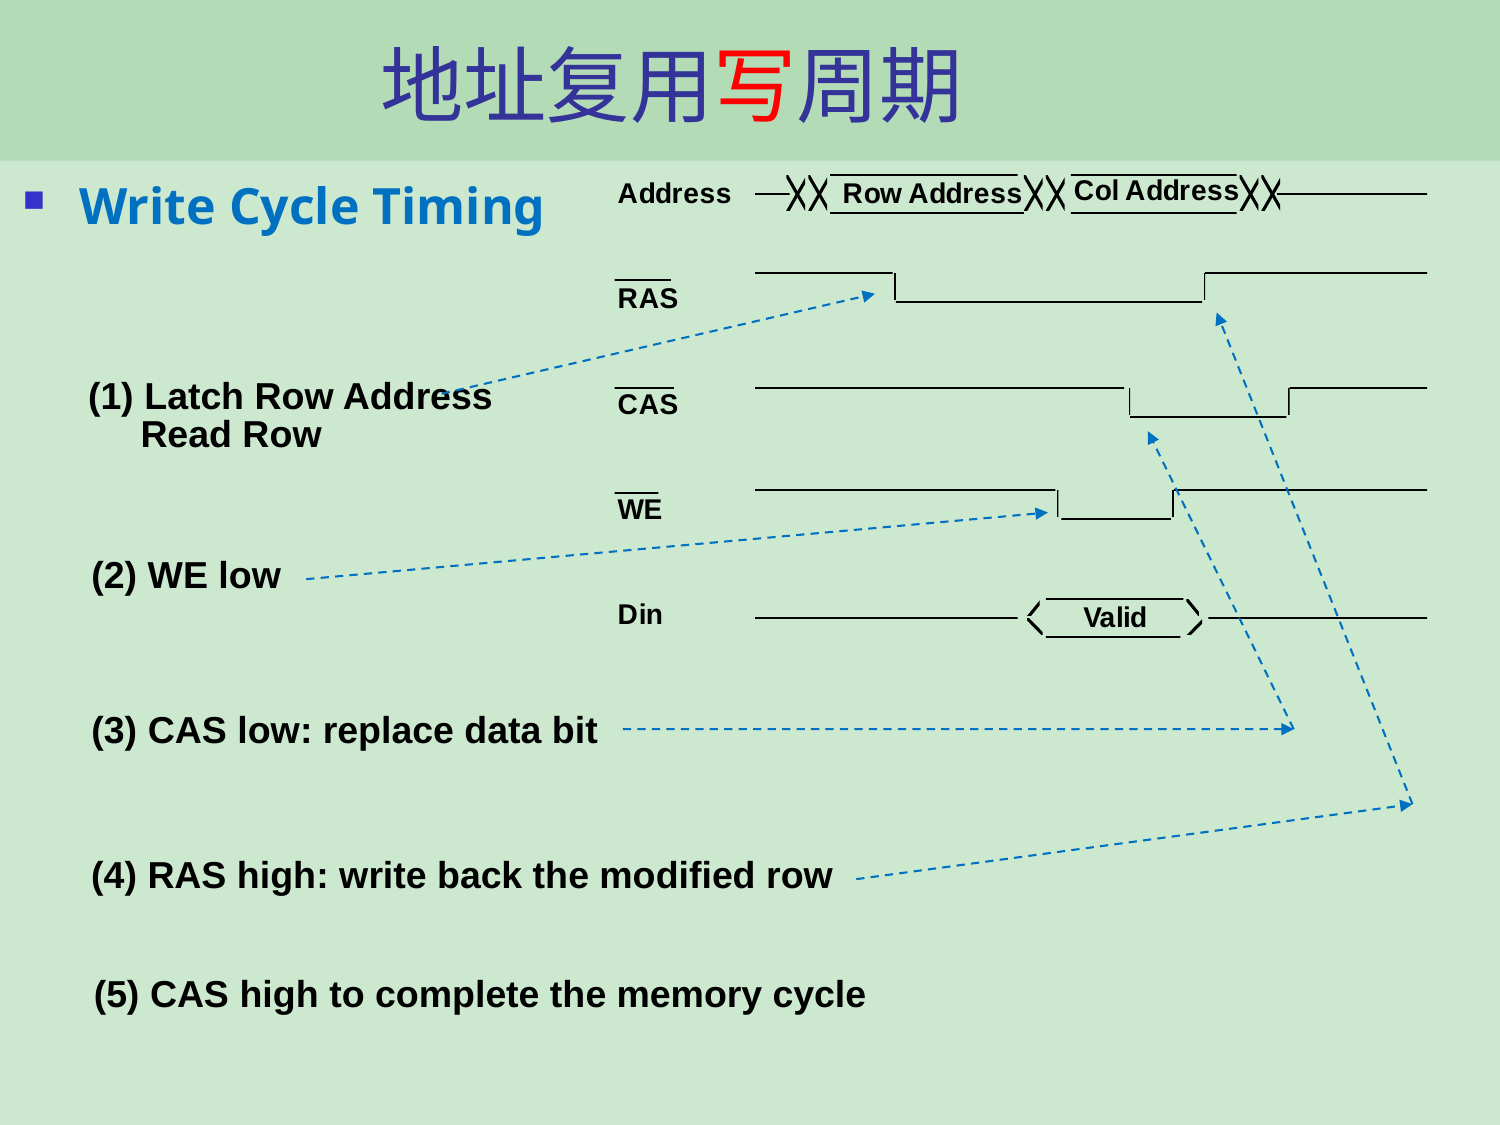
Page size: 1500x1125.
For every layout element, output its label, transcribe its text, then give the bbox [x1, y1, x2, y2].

picture [608, 168, 1434, 644]
text_box [1397, 799, 1412, 812]
list Write Cycle Timing [7, 166, 928, 1112]
text_box [1280, 723, 1293, 736]
text_box 地址复用写周期 [127, 29, 1217, 138]
